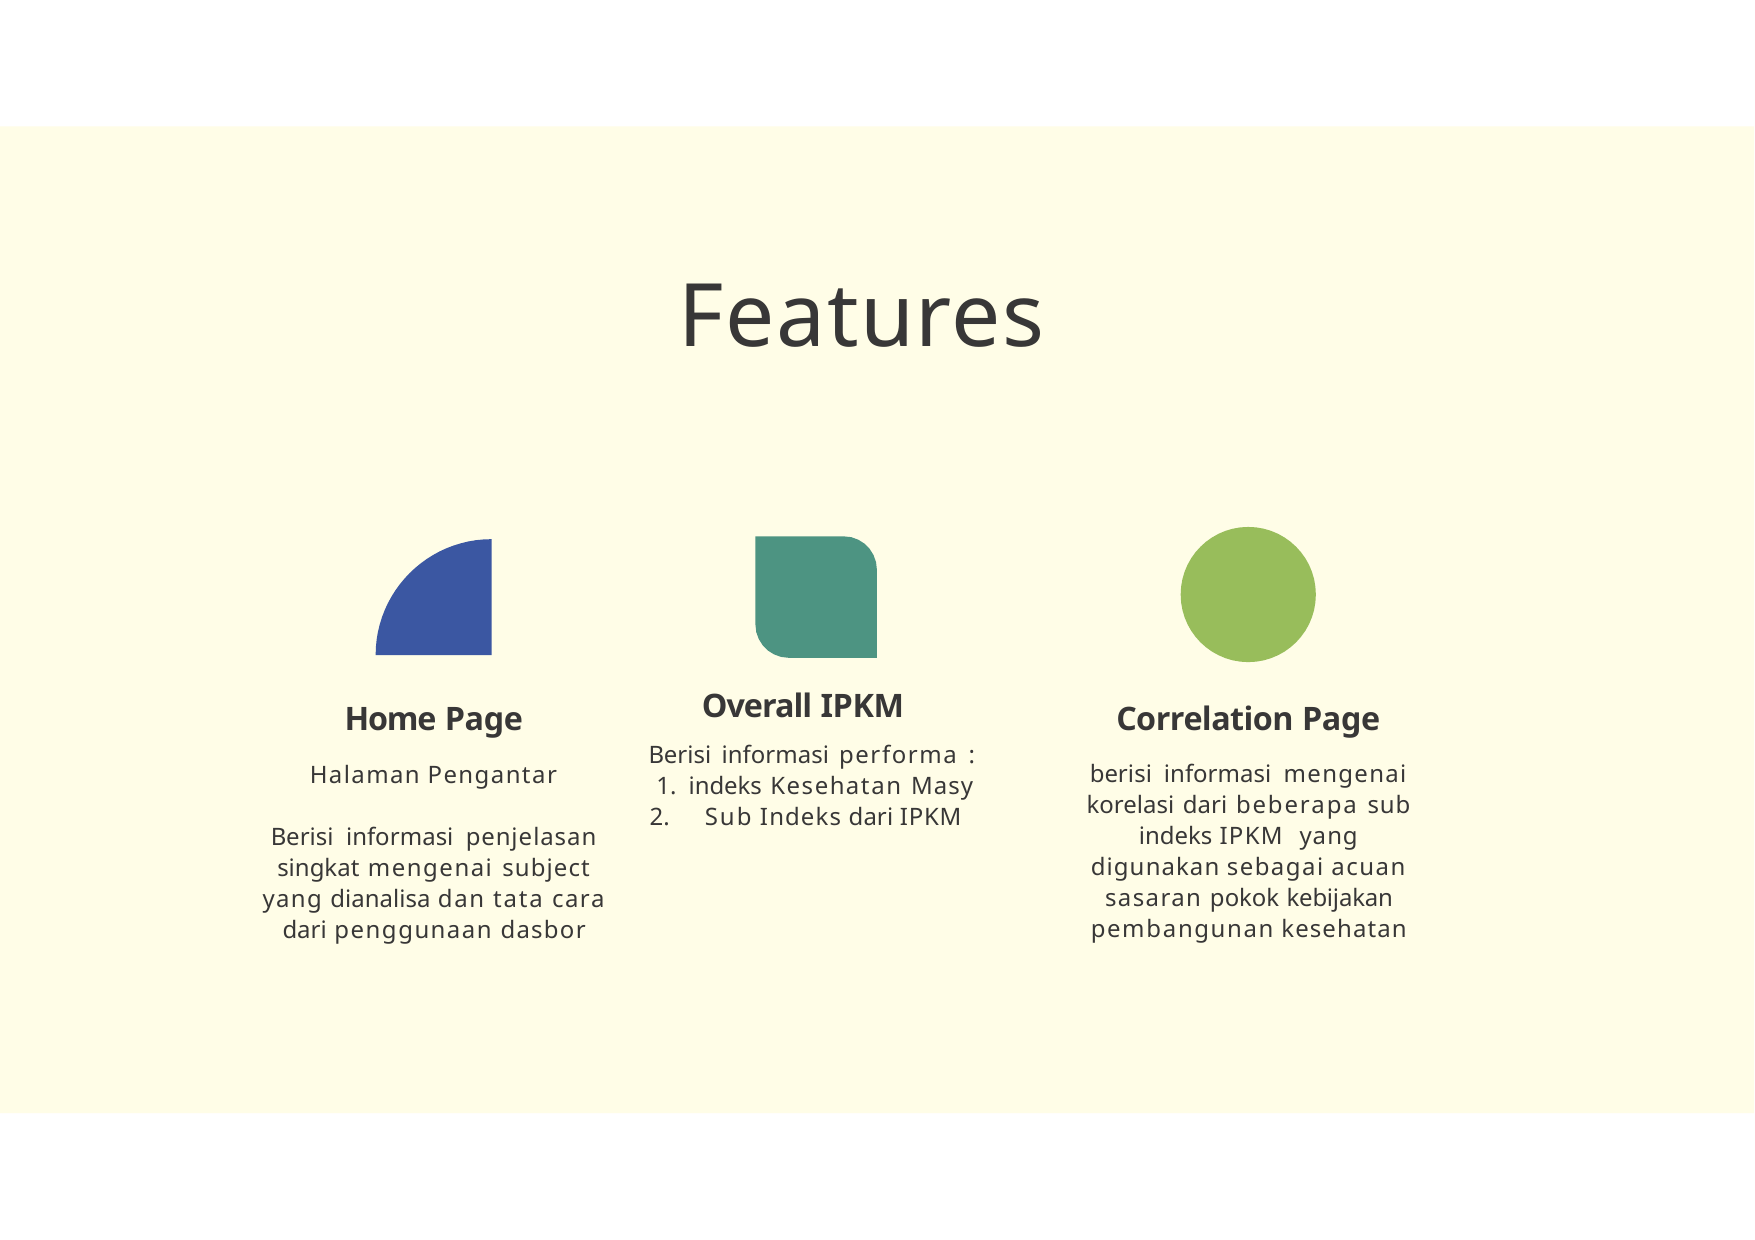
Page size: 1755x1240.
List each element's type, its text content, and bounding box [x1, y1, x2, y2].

title Features [676, 256, 1078, 466]
text_box Overall IPKM Berisi informasi performa : indeks Kesehatan Masy Sub Indeks dari IPKM [646, 662, 986, 831]
text_box Correlation Page berisi informasi mengenai korelasi dari beberapa sub indeks IPKM yang digunakan sebagai acuan sasaran pokok kebijakan pembangunan kesehatan [1077, 695, 1419, 943]
text_box [1180, 526, 1316, 663]
text_box Home Page Halaman Pengantar Berisi informasi penjelasan singkat mengenai subject yang dianalisa dan tata cara dari penggunaan dasbor [253, 695, 614, 943]
text_box [375, 539, 492, 656]
text_box [755, 536, 877, 658]
